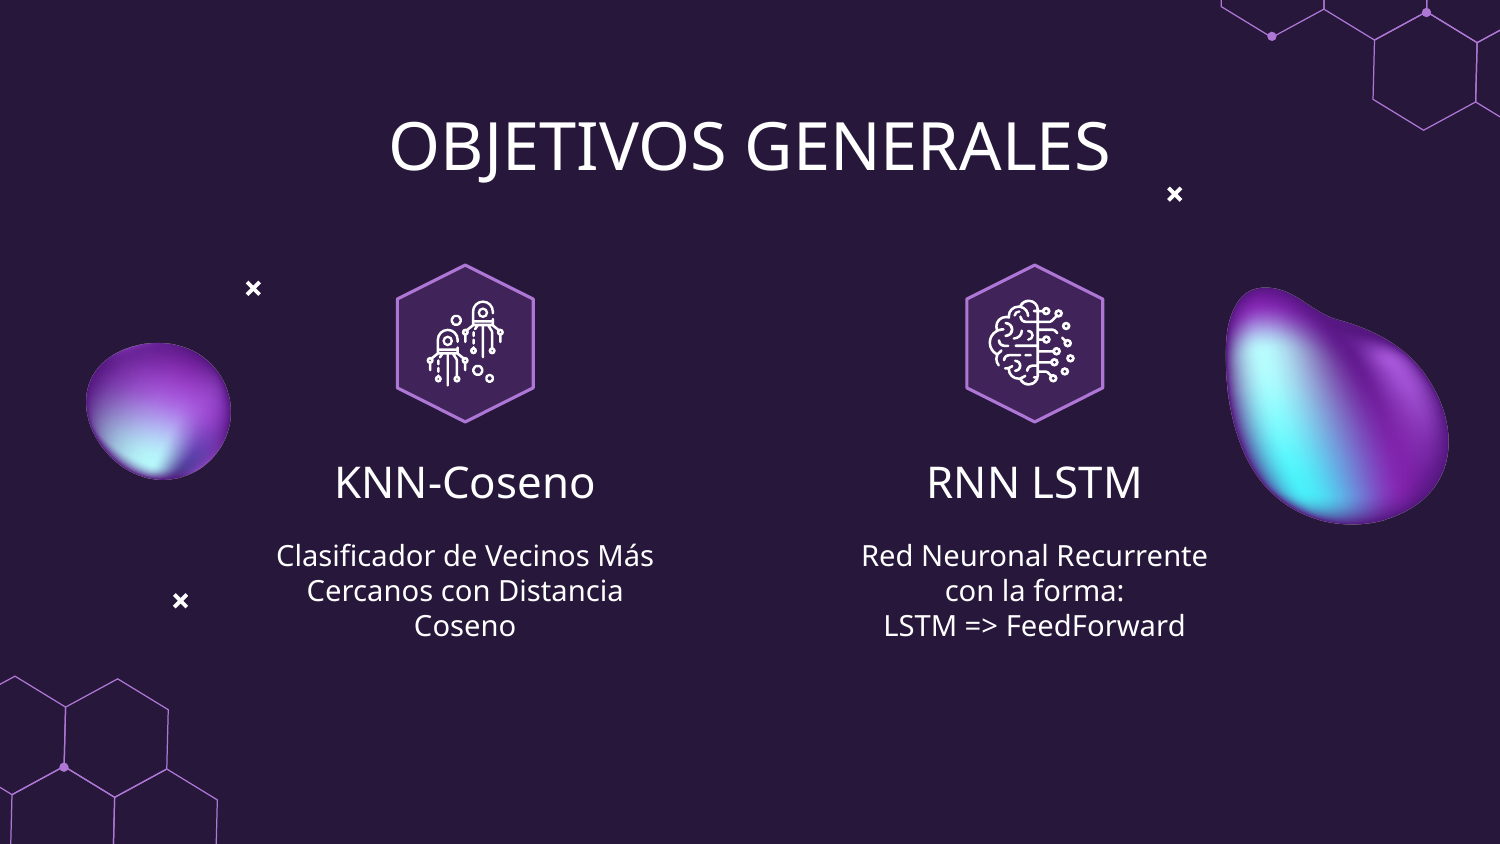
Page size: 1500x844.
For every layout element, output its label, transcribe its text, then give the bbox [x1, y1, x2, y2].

subtitle KNN-Coseno [259, 447, 671, 523]
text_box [426, 300, 505, 387]
subtitle Red Neuronal Recurrente con la forma: LSTM => FeedForward [829, 523, 1241, 707]
subtitle RNN LSTM [829, 447, 1205, 523]
subtitle Clasificador de Vecinos Más Cercanos con Distancia Coseno [259, 523, 671, 706]
text_box [966, 265, 1103, 422]
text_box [988, 299, 1075, 386]
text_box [1168, 187, 1182, 201]
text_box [246, 281, 260, 295]
picture [1209, 265, 1465, 540]
text_box [397, 265, 534, 422]
title OBJETIVOS GENERALES [118, 88, 1382, 183]
picture [57, 307, 260, 509]
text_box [174, 594, 188, 608]
